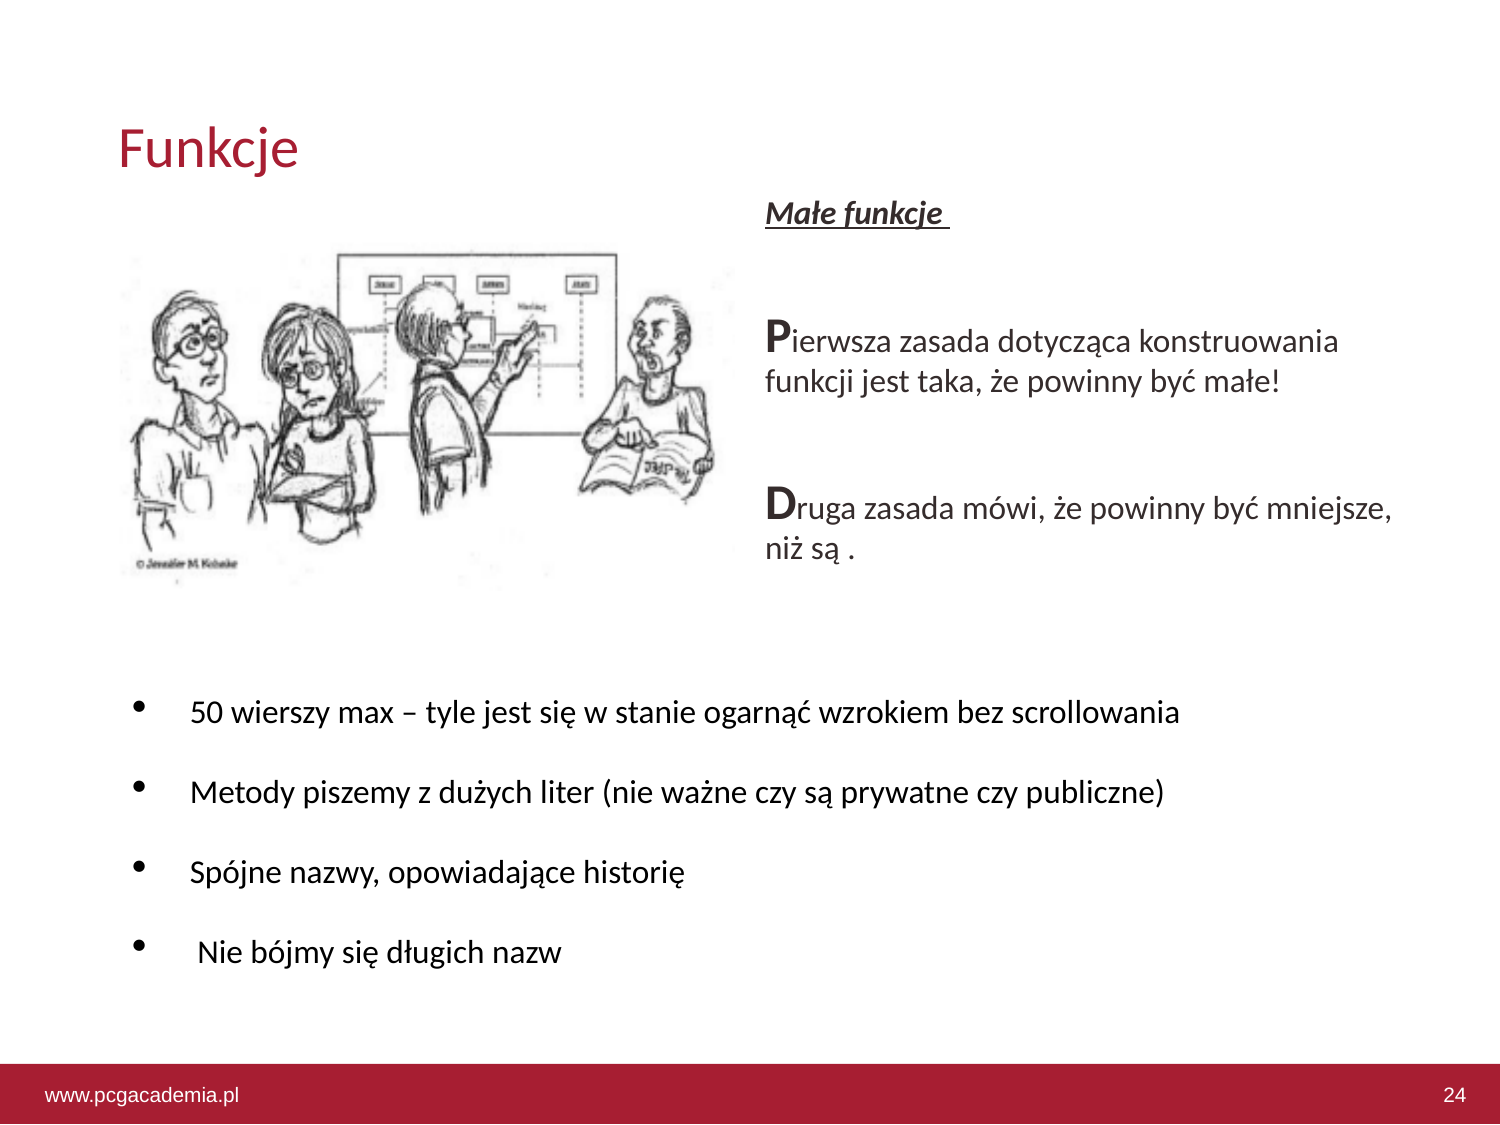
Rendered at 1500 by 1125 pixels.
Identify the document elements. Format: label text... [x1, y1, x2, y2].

picture [103, 188, 735, 591]
title Funkcje [103, 109, 1397, 259]
text_box 50 wierszy max – tyle jest się w stanie ogarnąć wzrokiem bez scrollowania Metody piszemy z dużych liter (nie ważne czy są prywatne czy publiczne) Spójne nazwy, opowiadające historię Nie bójmy się długich nazw [118, 683, 1313, 978]
slide_number 24 [1143, 1074, 1481, 1104]
footer www.pcgacademia.pl [30, 1074, 1143, 1104]
list Małe funkcje Pierwsza zasada dotycząca konstruowania funkcji jest taka, że powinny być małe! Druga zasada mówi, że powinny być mniejsze, niż są . [750, 188, 1447, 982]
